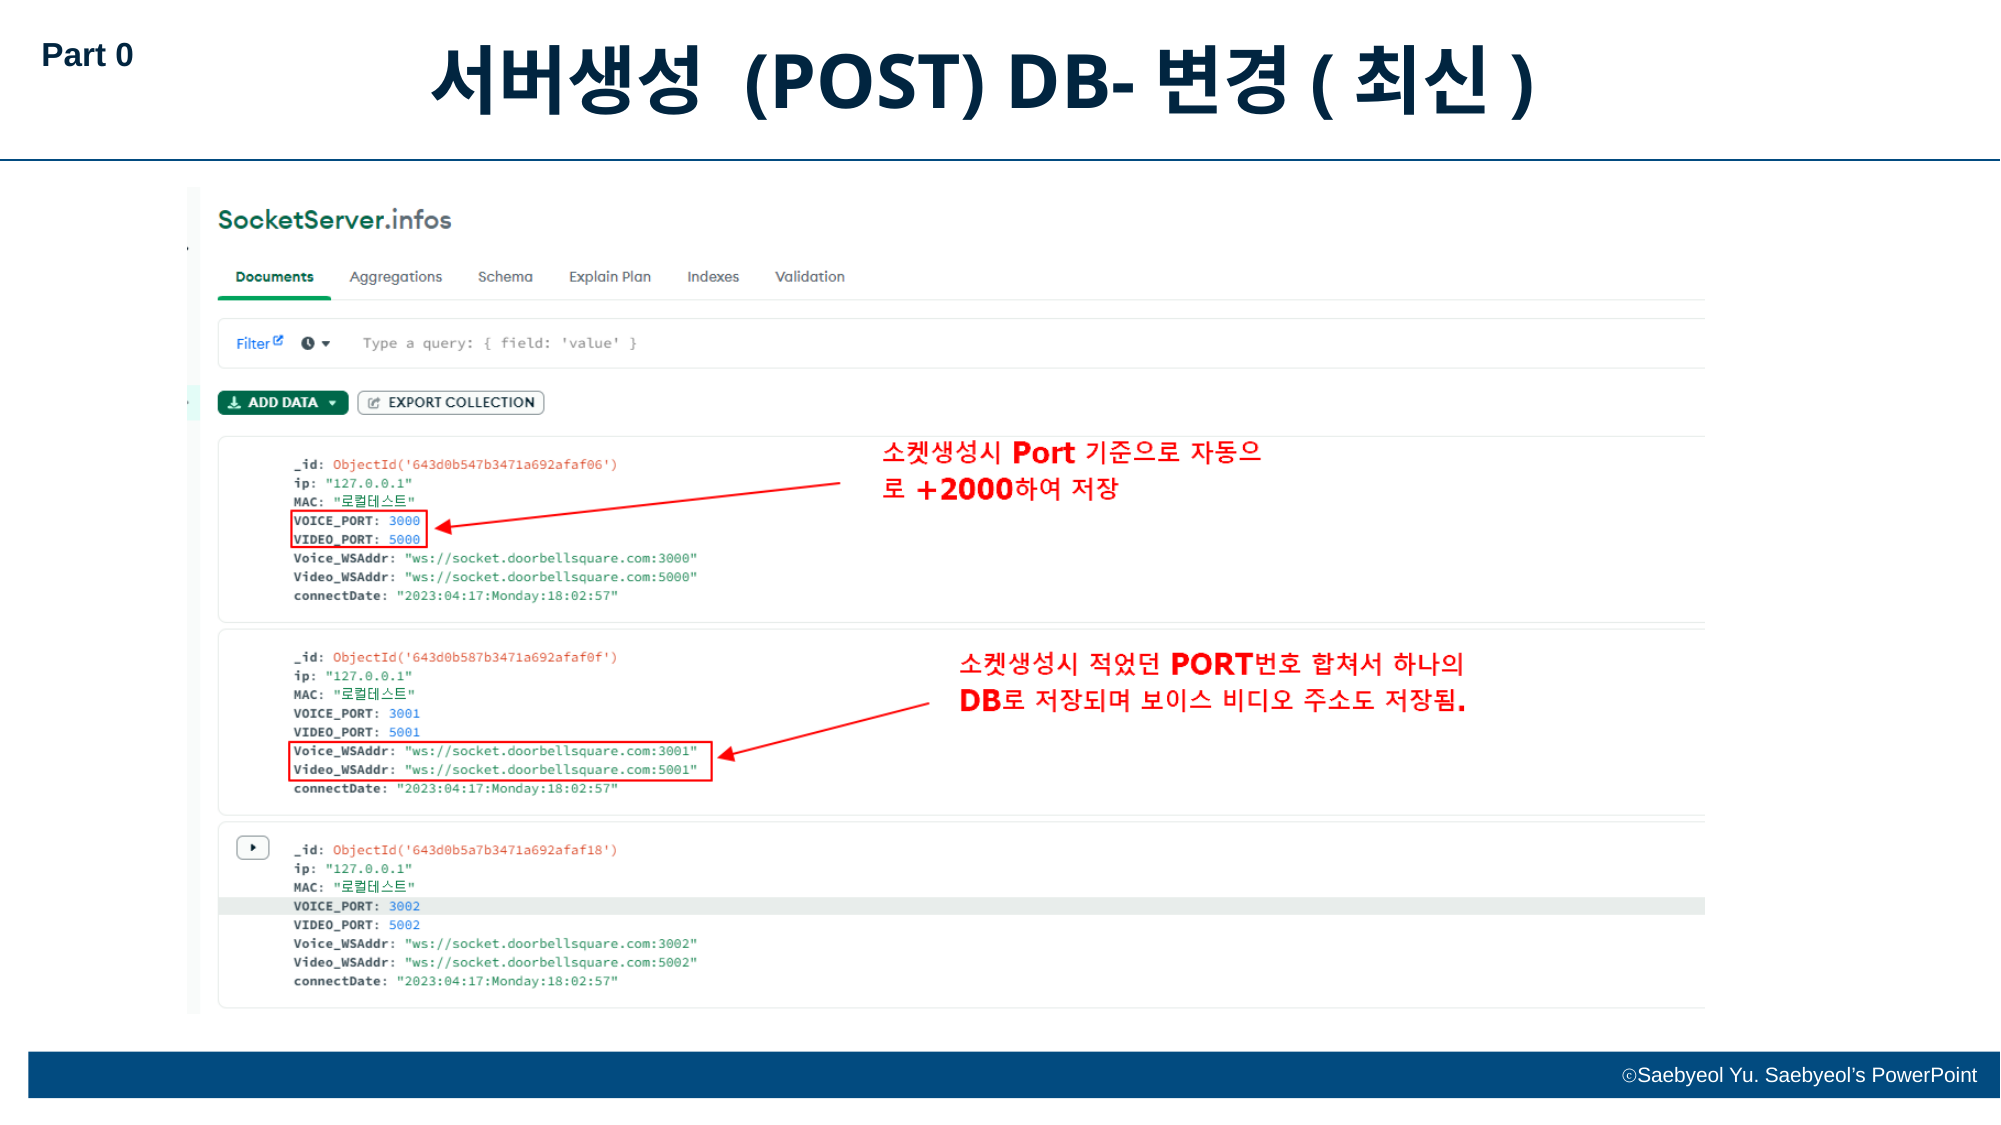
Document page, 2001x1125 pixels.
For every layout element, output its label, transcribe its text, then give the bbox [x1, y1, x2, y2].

text_box 서버생성 (POST) DB-변경(최신) [283, 26, 1642, 131]
text_box Part 0 [26, 26, 165, 81]
picture [187, 187, 1705, 1014]
